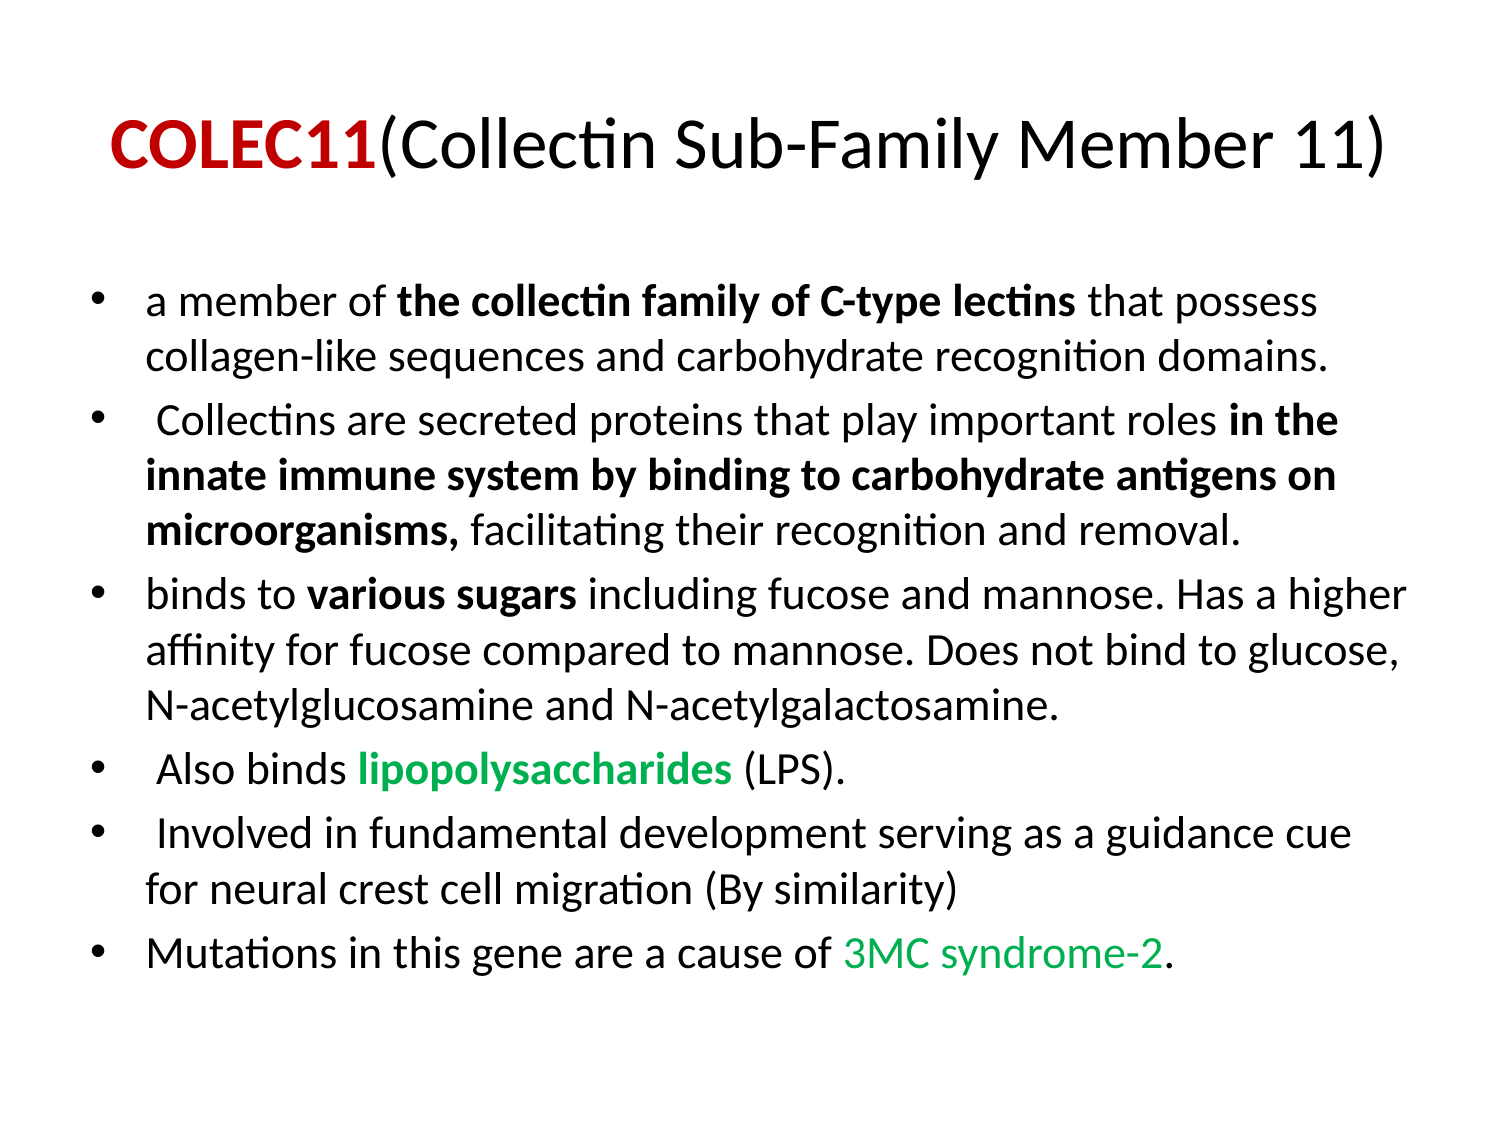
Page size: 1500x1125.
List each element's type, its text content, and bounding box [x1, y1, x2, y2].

list a member of the collectin family of C-type lectins that possess collagen-like sequences and carbohydrate recognition domains. Collectins are secreted proteins that play important roles in the innate immune system by binding to carbohydrate antigens on microorganisms, facilitating their recognition and removal. binds to various sugars including fucose and mannose. Has a higher affinity for fucose compared to mannose. Does not bind to glucose, N-acetylglucosamine and N-acetylgalactosamine. Also binds lipopolysaccharides (LPS). Involved in fundamental development serving as a guidance cue for neural crest cell migration (By similarity) Mutations in this gene are a cause of 3MC syndrome-2. [75, 262, 1425, 1005]
title COLEC11(Collectin Sub-Family Member 11) [75, 45, 1425, 233]
